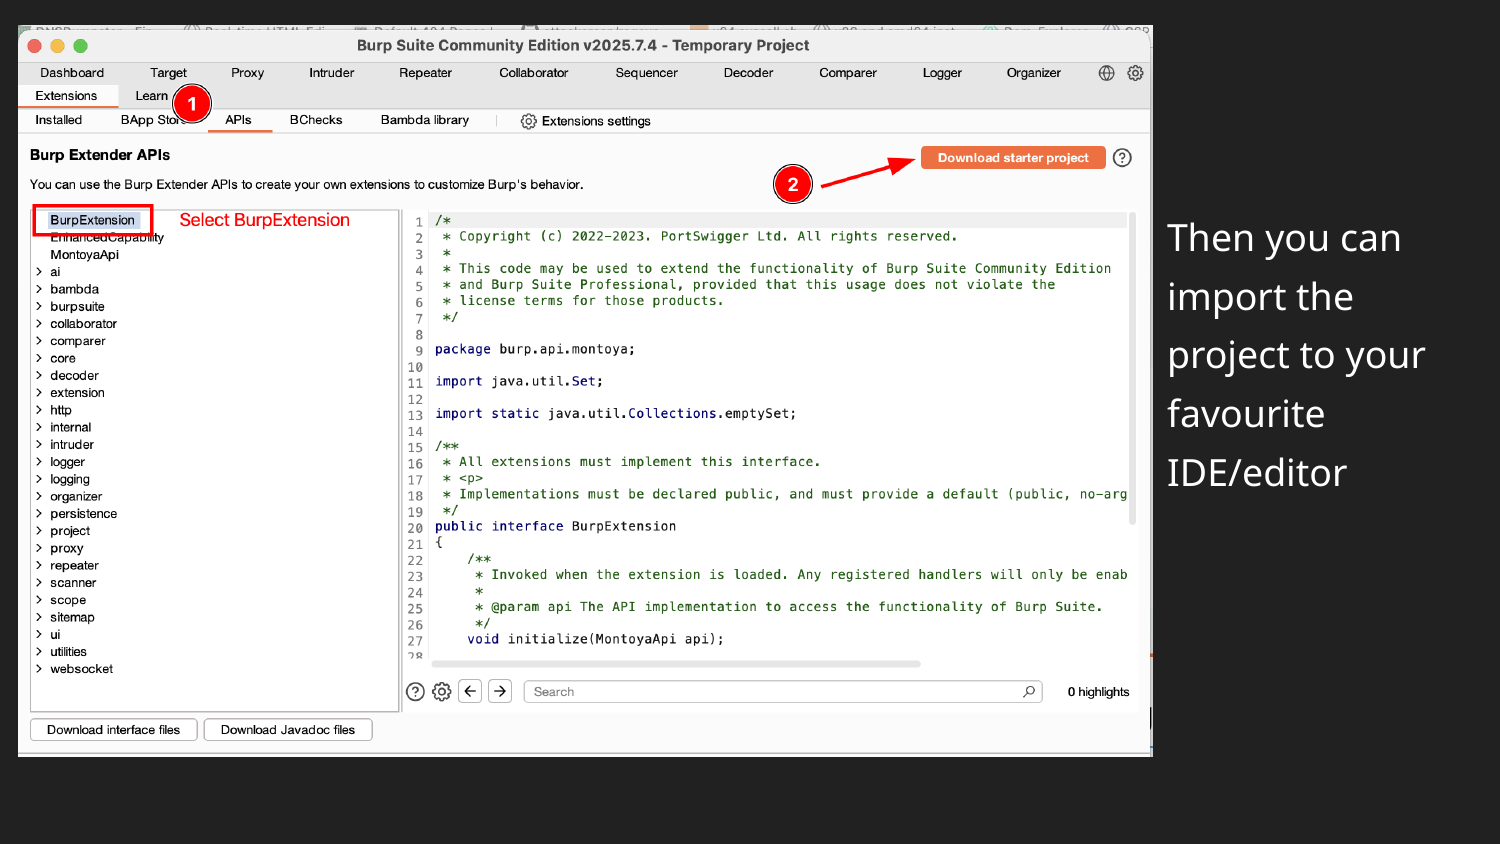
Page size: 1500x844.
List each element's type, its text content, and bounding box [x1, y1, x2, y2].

picture [18, 25, 1153, 757]
list Then you can import the project to your favourite IDE/editor [1157, 189, 1489, 750]
